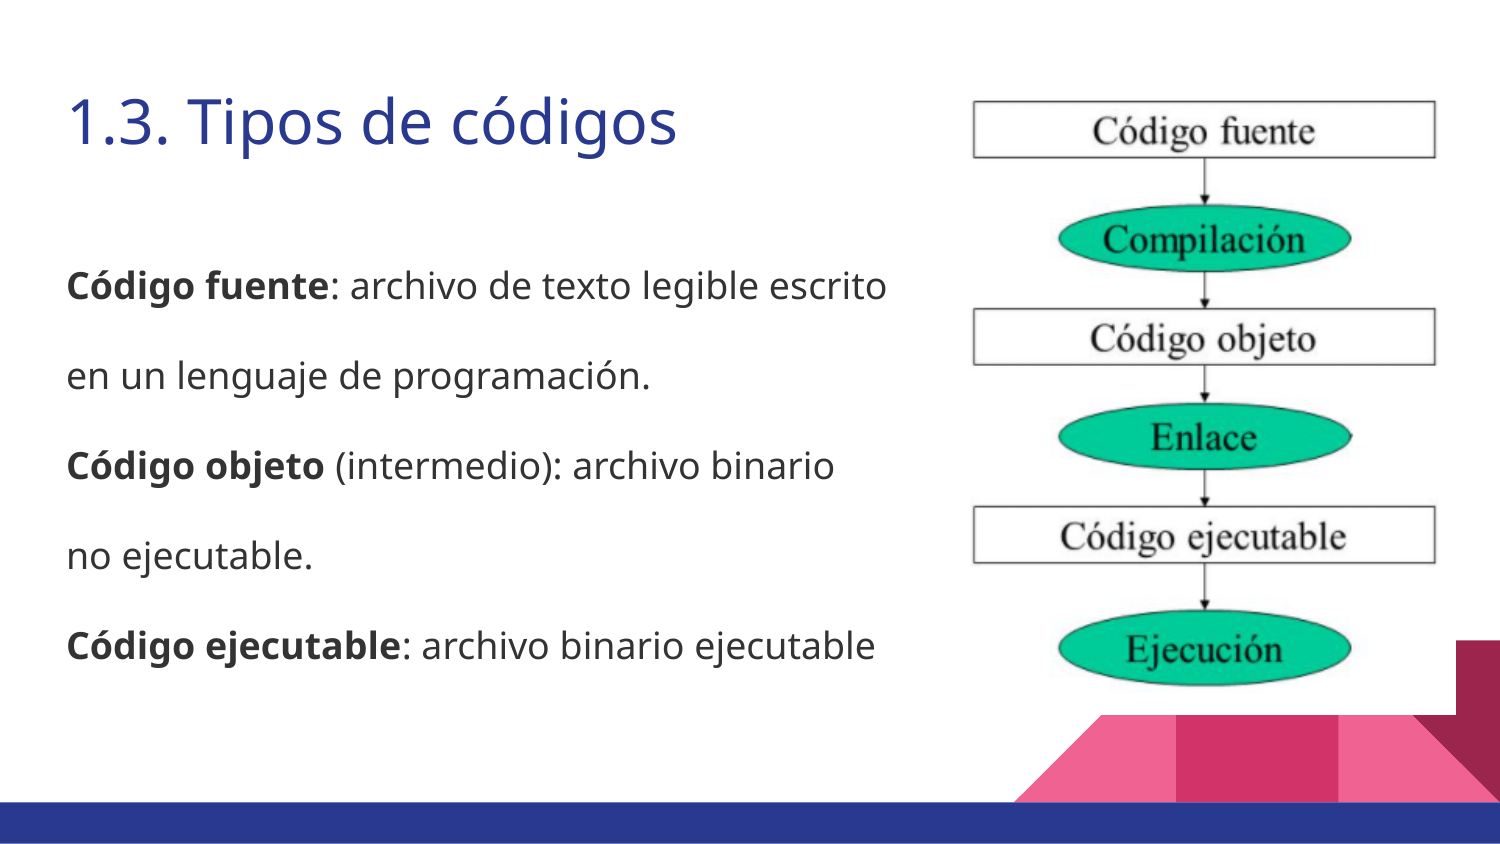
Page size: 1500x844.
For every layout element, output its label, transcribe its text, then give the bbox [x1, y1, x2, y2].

title 1.3. Tipos de códigos [51, 67, 1449, 167]
picture [949, 87, 1456, 715]
list Código fuente: archivo de texto legible escrito en un lenguaje de programación. Código objeto (intermedio): archivo binario no ejecutable. Código ejecutable: archivo binario ejecutable [51, 201, 904, 750]
